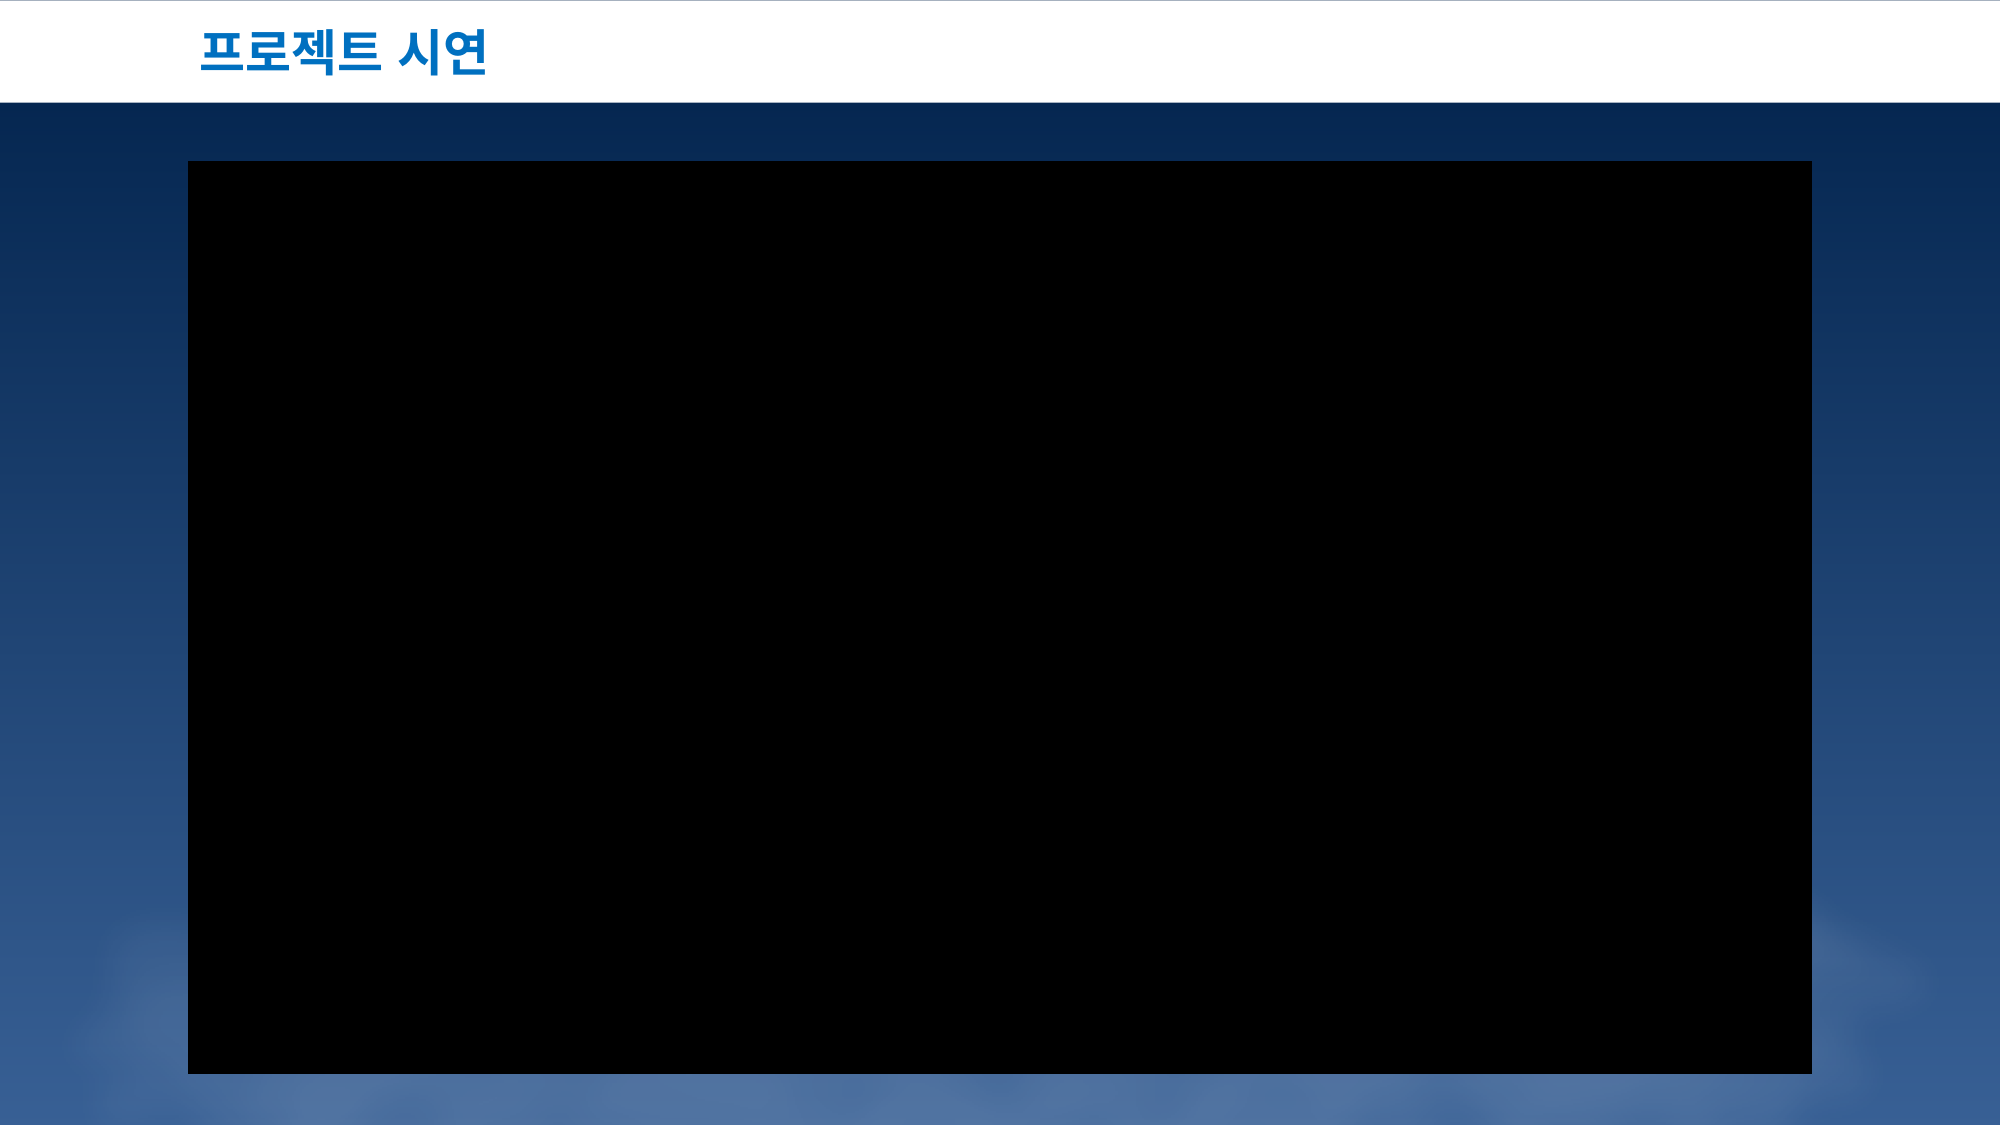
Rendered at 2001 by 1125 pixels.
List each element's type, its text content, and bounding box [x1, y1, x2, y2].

text_box 프로젝트 시연 [184, 13, 505, 89]
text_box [187, 160, 1813, 1075]
picture [0, 794, 2000, 1125]
text_box [0, 0, 2000, 105]
